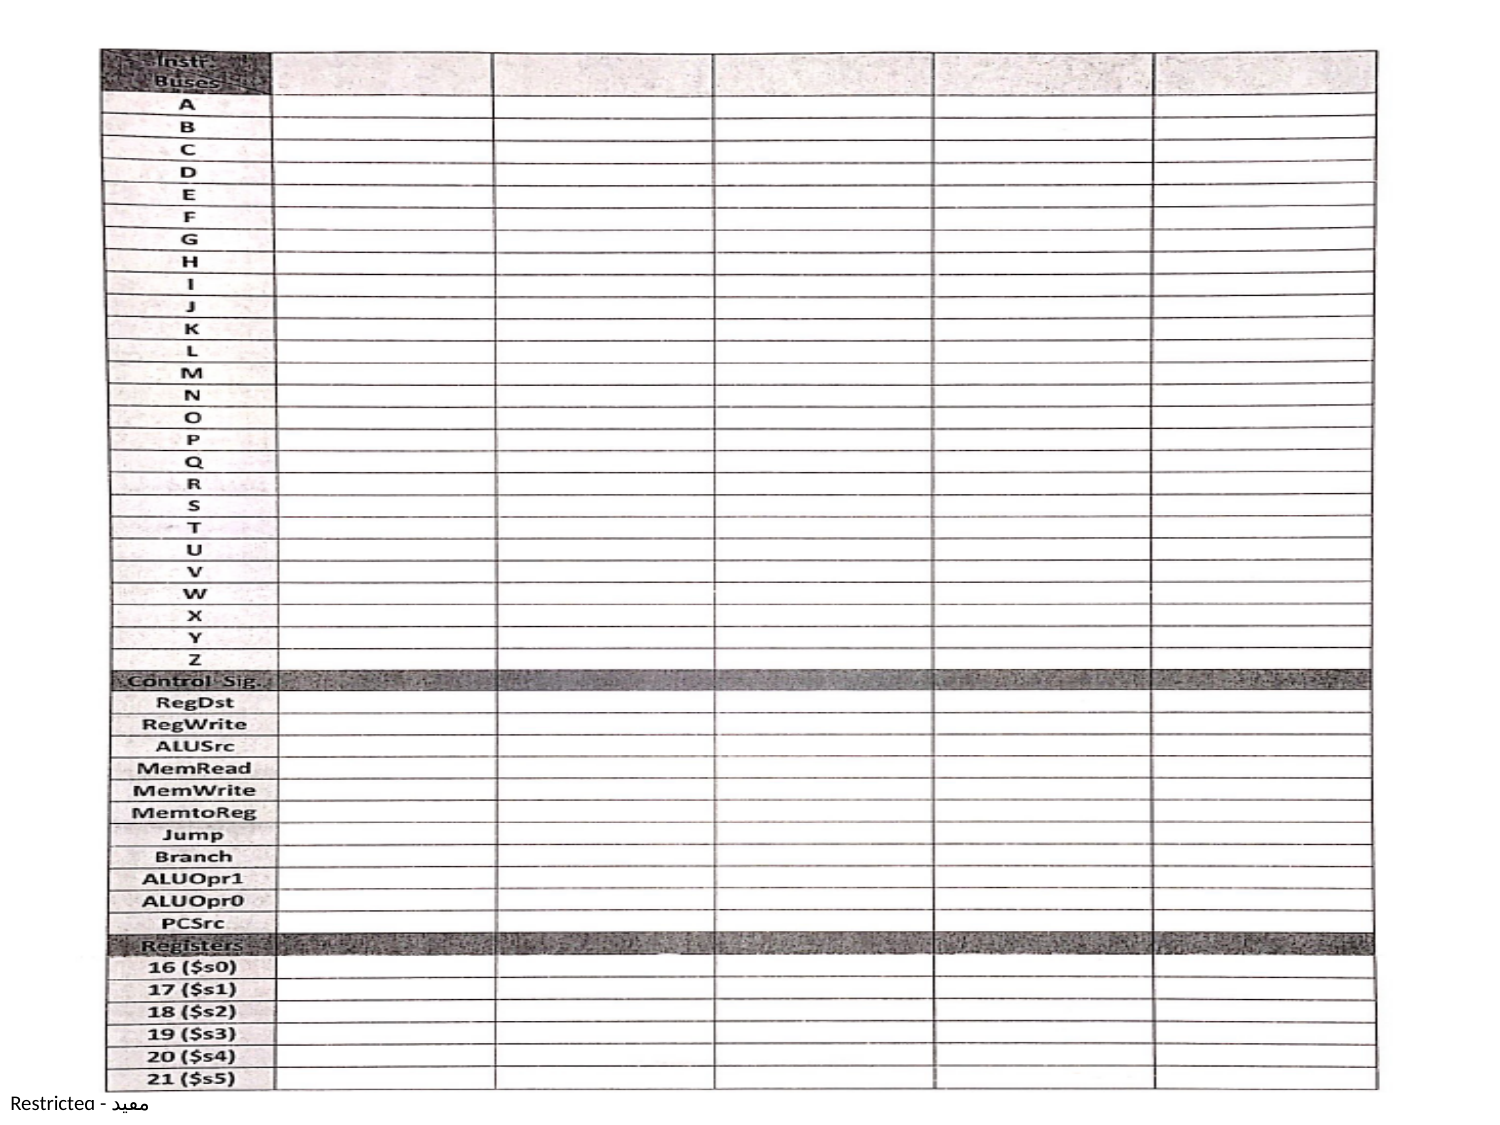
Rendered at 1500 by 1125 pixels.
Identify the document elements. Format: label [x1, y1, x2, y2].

picture [74, 44, 1426, 1101]
